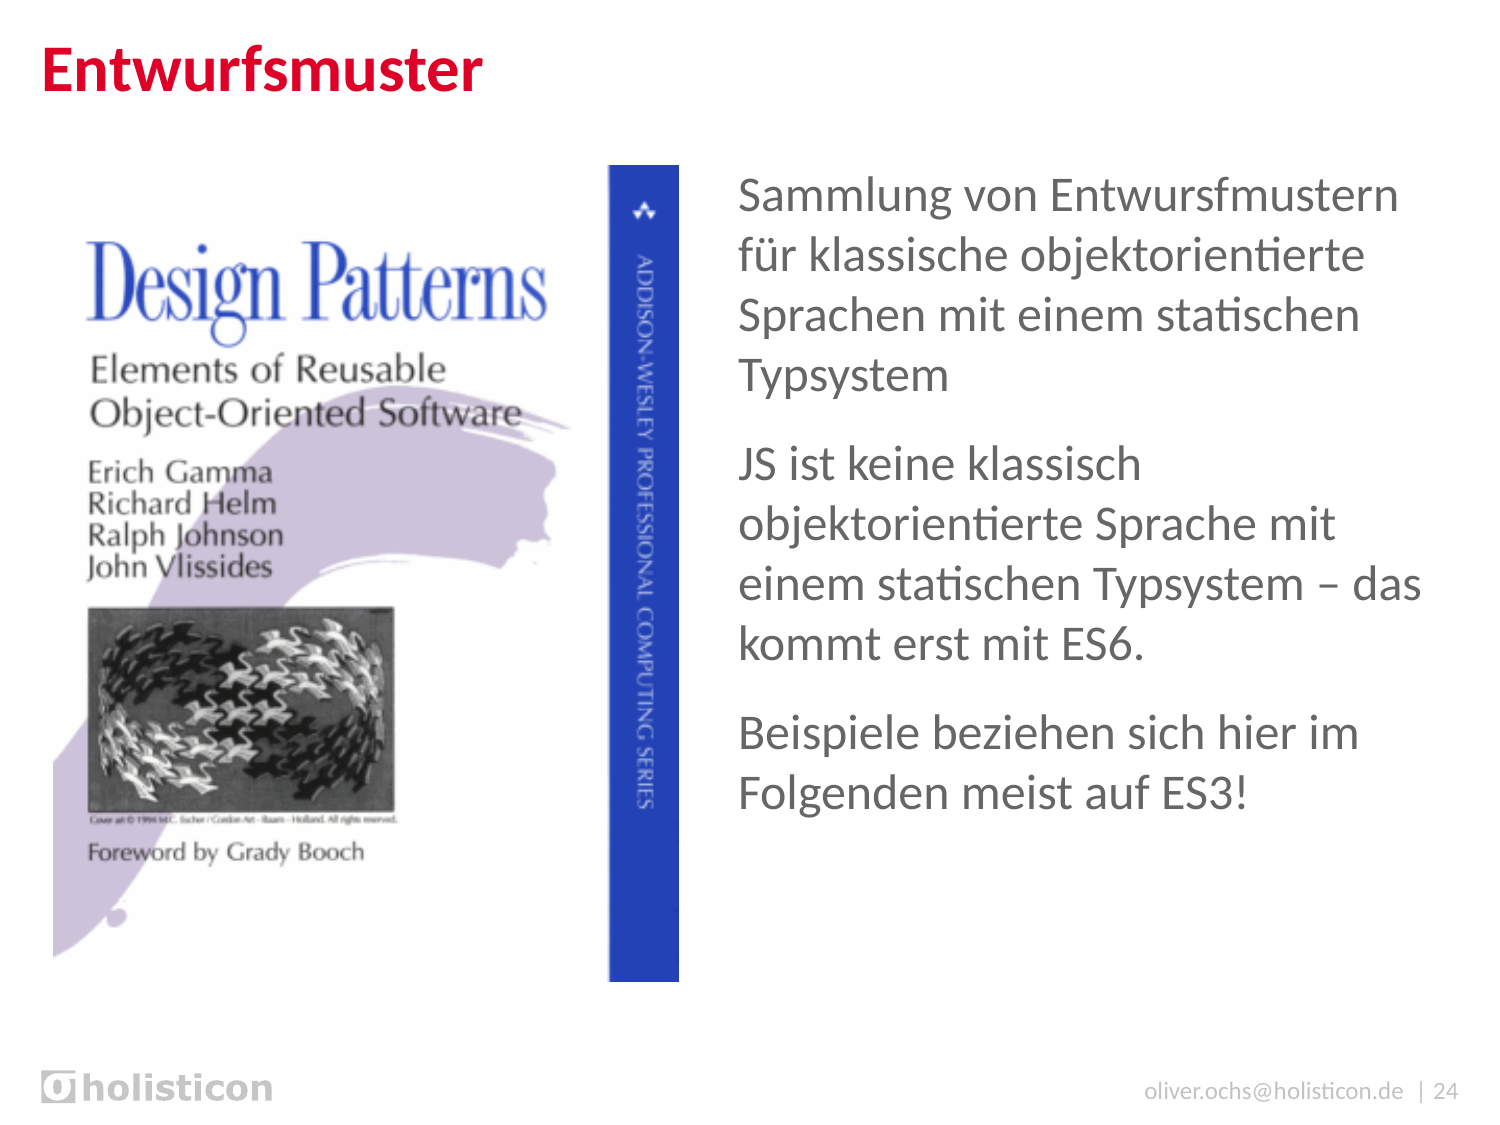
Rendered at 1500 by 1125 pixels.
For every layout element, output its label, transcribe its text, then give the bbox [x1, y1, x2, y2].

list Sammlung von Entwursfmustern für klassische objektorientierte Sprachen mit einem statischen Typsystem JS ist keine klassisch objektorientierte Sprache mit einem statischen Typsystem – das kommt erst mit ES6. Beispiele beziehen sich hier im Folgenden meist auf ES3! [738, 161, 1441, 959]
picture [52, 165, 679, 983]
title Entwurfsmuster [41, 24, 1436, 188]
